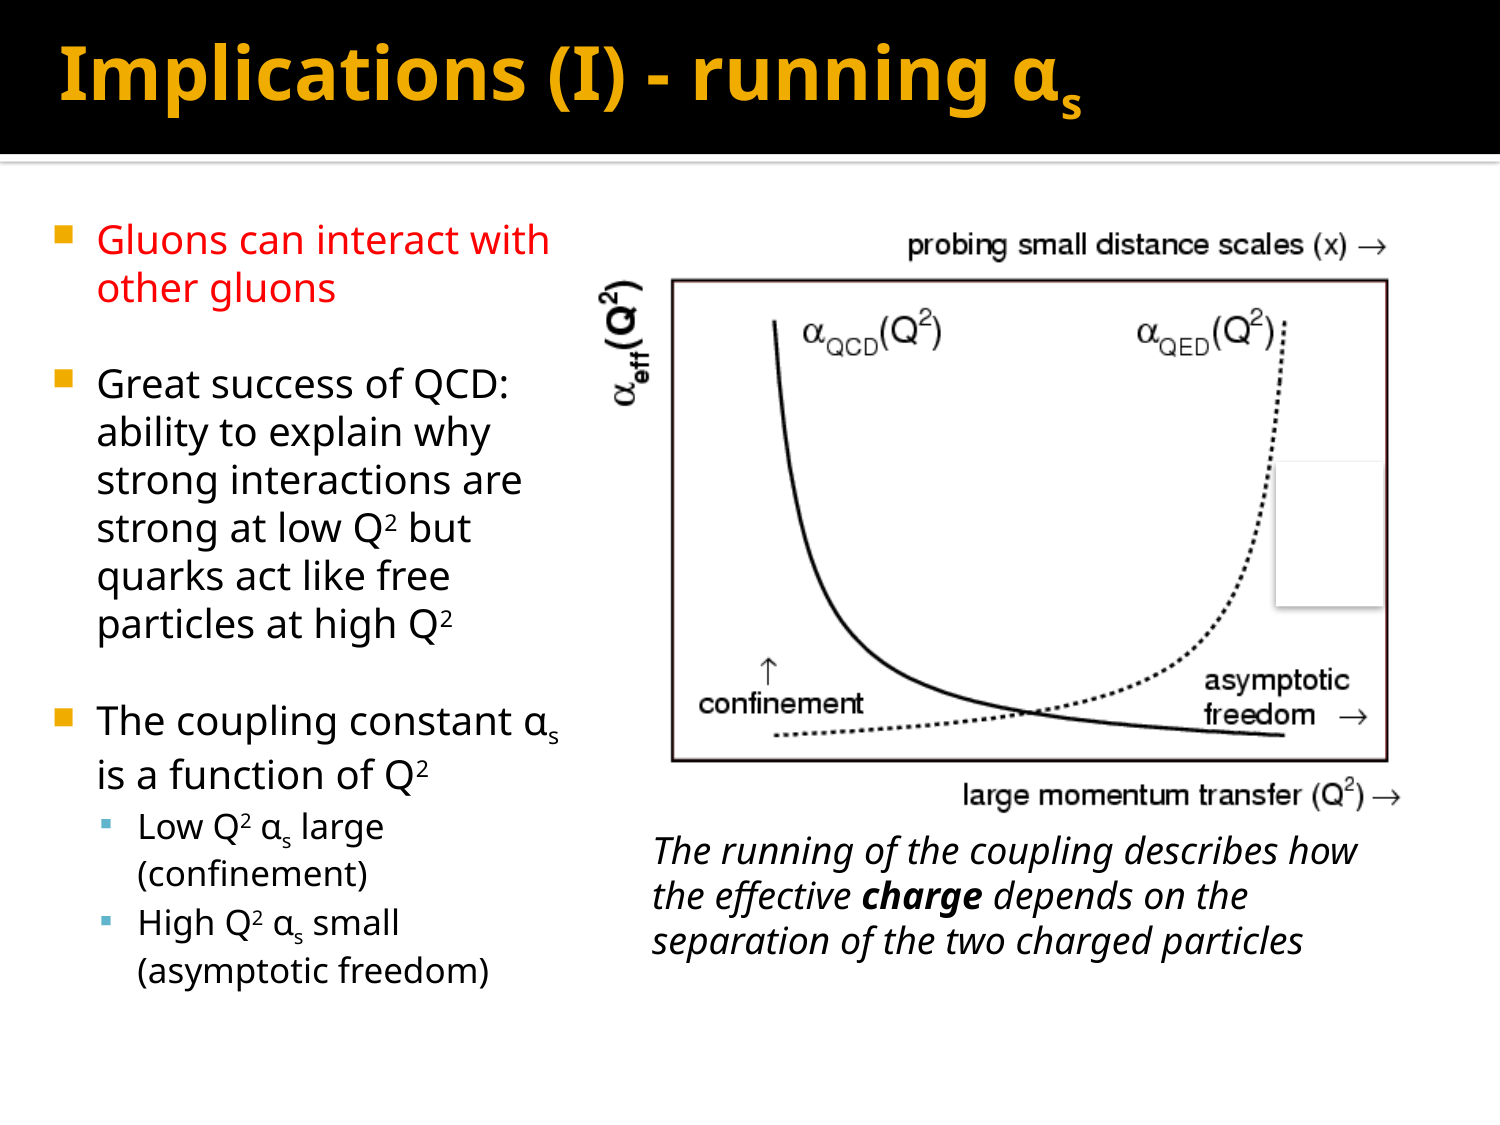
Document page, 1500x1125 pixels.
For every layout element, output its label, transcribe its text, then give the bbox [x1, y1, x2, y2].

text_box The running of the coupling describes how the effective charge depends on the separation of the two charged particles [637, 830, 1425, 970]
picture [583, 220, 1477, 821]
list Gluons can interact with other gluons Great success of QCD: ability to explain why strong interactions are strong at low Q2 but quarks act like free particles at high Q2 The coupling constant αs is a function of Q2 Low Q2 αs large (confinement) High Q2 αs small (asymptotic freedom) [25, 199, 584, 1013]
title Implications (I) - running αs [44, 0, 1467, 155]
